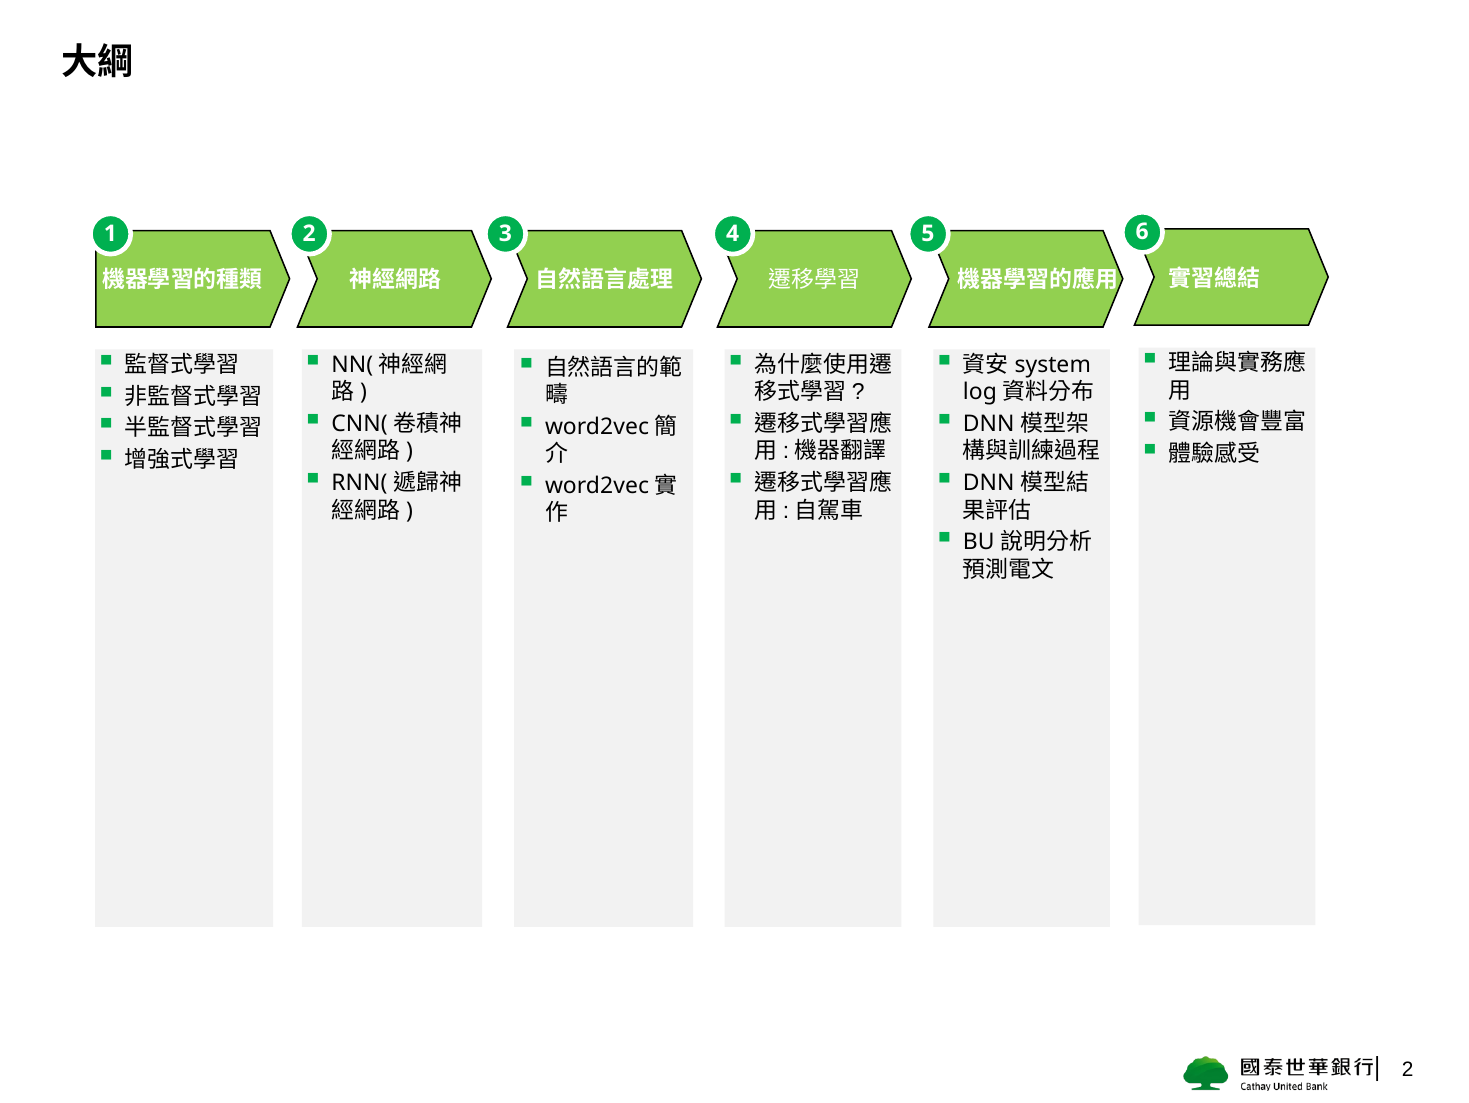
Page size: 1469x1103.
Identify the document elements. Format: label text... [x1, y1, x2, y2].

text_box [1121, 211, 1163, 253]
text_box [933, 349, 1111, 928]
text_box 自然語言的範疇 word2vec簡介 word2vec實作 [515, 352, 696, 526]
text_box [514, 349, 694, 927]
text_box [1138, 347, 1316, 926]
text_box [724, 349, 902, 928]
title 大綱 [19, 37, 1464, 90]
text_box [95, 230, 290, 328]
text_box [712, 213, 754, 255]
picture [1183, 1056, 1373, 1091]
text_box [90, 213, 131, 255]
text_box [297, 230, 492, 328]
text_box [1134, 228, 1341, 326]
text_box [928, 230, 1136, 328]
slide_number 2 [1401, 1056, 1424, 1080]
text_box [485, 213, 526, 255]
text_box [907, 213, 949, 255]
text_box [717, 230, 912, 328]
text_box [94, 349, 274, 928]
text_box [507, 230, 702, 328]
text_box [288, 213, 330, 255]
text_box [301, 349, 483, 928]
